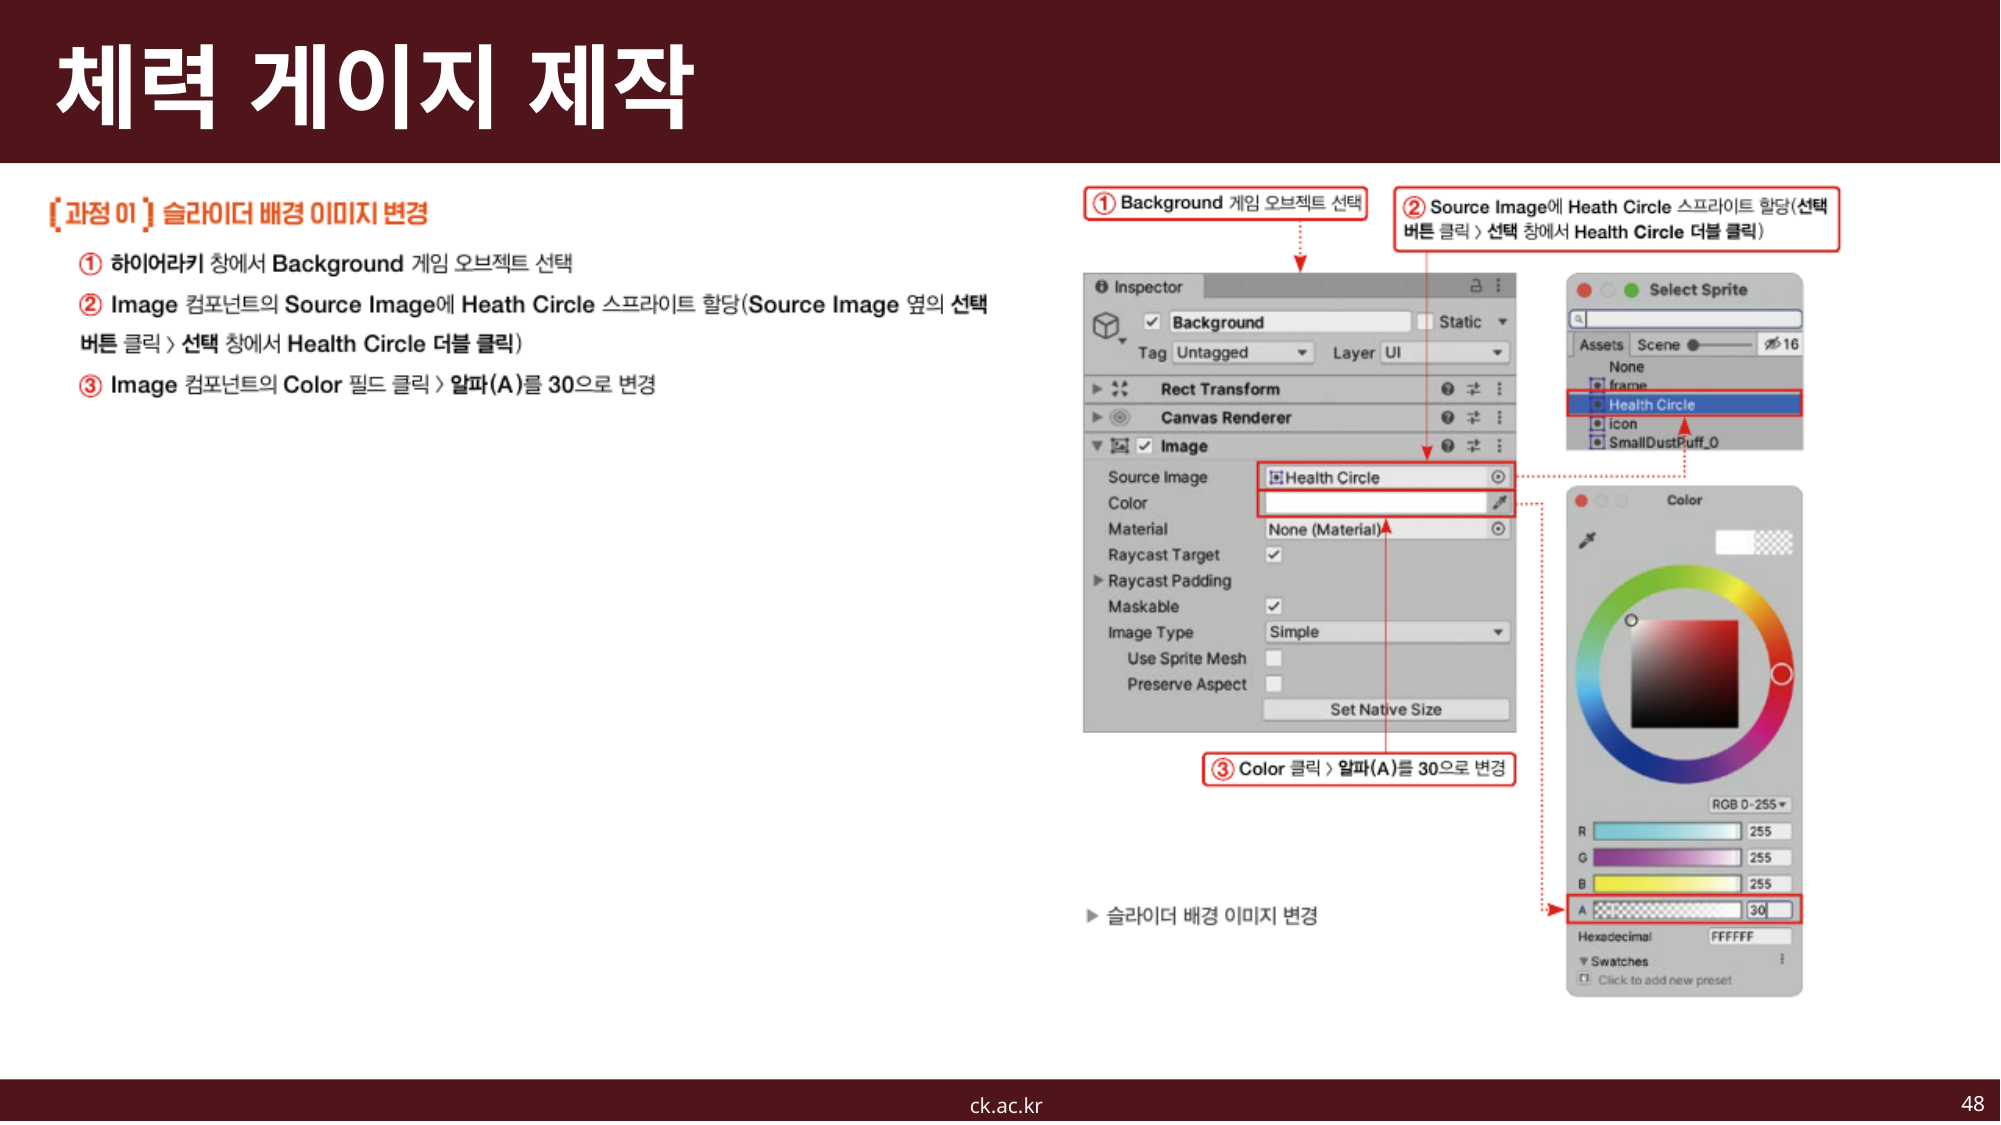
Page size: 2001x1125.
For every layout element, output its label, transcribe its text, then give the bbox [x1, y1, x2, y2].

title 체력 게이지 제작 [39, 34, 1289, 149]
picture [0, 176, 1029, 415]
slide_number 48 [1911, 1083, 2000, 1125]
picture [1063, 176, 1889, 1000]
footer ck.ac.kr [949, 1084, 1064, 1125]
